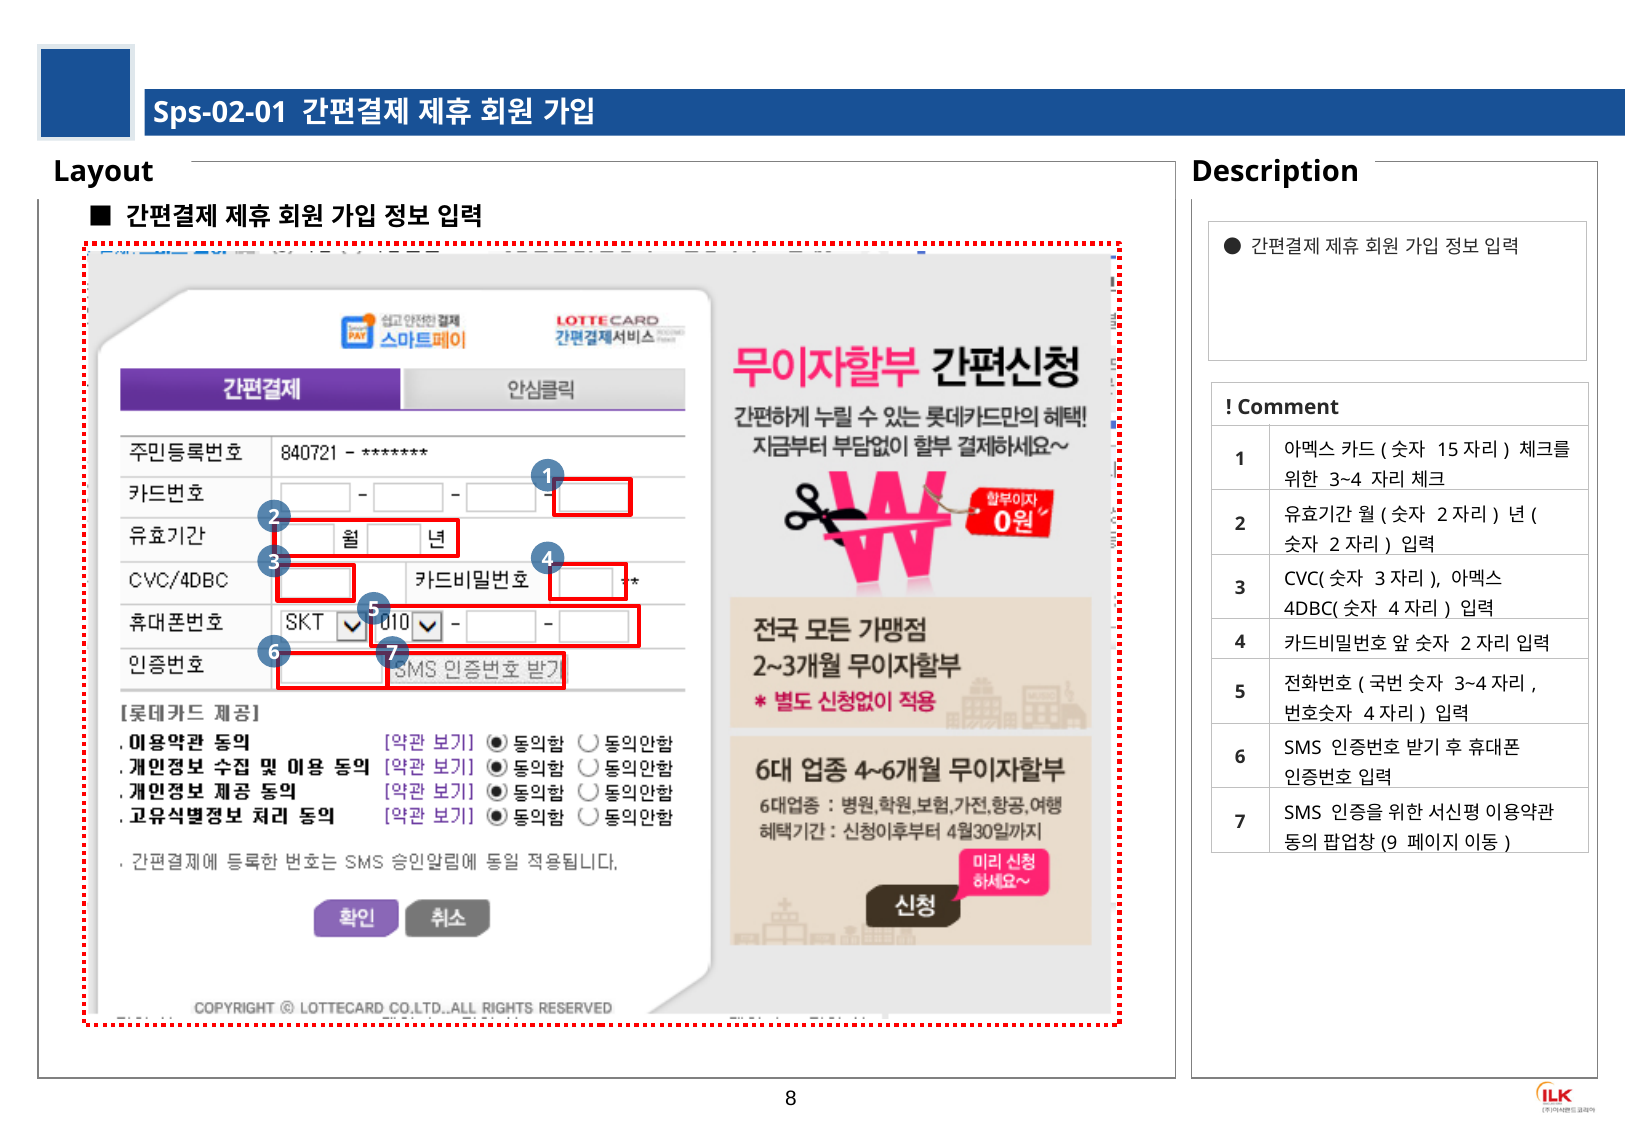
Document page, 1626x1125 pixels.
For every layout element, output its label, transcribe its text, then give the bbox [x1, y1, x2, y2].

table_cell 6 [1212, 724, 1269, 787]
table_cell 7 [1212, 788, 1269, 852]
table_cell 5 [1212, 659, 1269, 723]
table_cell SMS 인증을 위한 서신평 이용약관 동의 팝업창(9 페이지 이동) [1270, 788, 1588, 852]
picture [87, 251, 1116, 1020]
table_cell 전화번호(국번 숫자 3~4자리, 번호숫자 4자리) 입력 [1270, 659, 1588, 723]
table_cell 3 [1212, 555, 1269, 618]
table_cell 4 [1212, 619, 1269, 658]
text_box Sps-02-01 간편결제 제휴 회원 가입 [153, 93, 1622, 129]
table_cell 아멕스 카드(숫자 15자리) 체크를 위한 3~4 자리 체크 [1270, 426, 1588, 489]
table_cell 1 [1212, 426, 1269, 489]
table_cell 카드비밀번호 앞 숫자 2자리 입력 [1270, 619, 1588, 658]
text_box ■ 간편결제 제휴 회원 가입 정보 입력 [72, 185, 1131, 246]
picture [1532, 1079, 1598, 1115]
table_cell SMS 인증번호 받기 후 휴대폰 인증번호 입력 [1270, 724, 1588, 787]
table_header ! Comment [1212, 383, 1588, 425]
table_cell 유효기간 월(숫자 2자리) 년(숫자 2자리) 입력 [1270, 490, 1588, 554]
table_cell 2 [1212, 490, 1269, 554]
table_header ● 간편결제 제휴 회원 가입 정보 입력 [1209, 222, 1586, 360]
table_cell CVC(숫자 3자리), 아멕스 4DBC(숫자 4자리) 입력 [1270, 555, 1588, 618]
